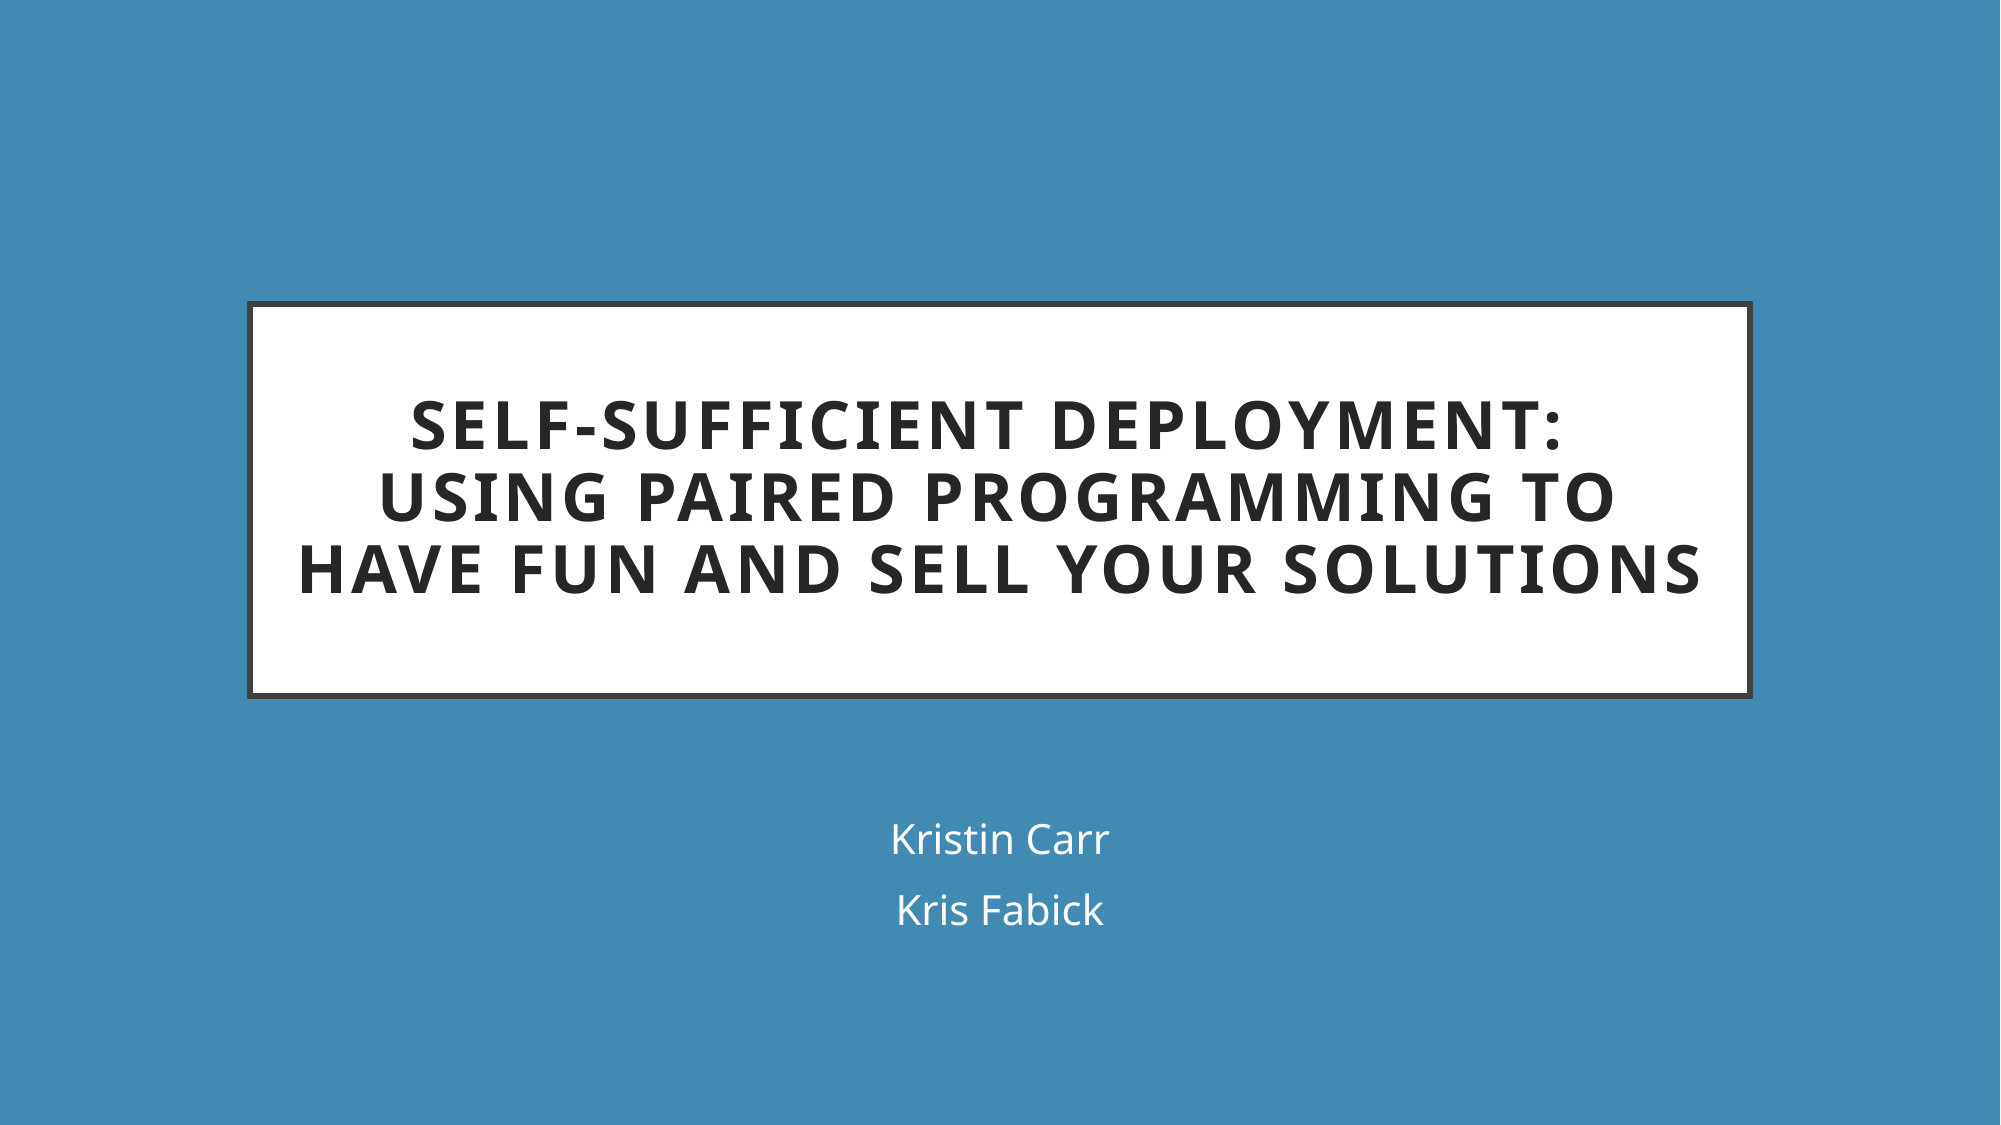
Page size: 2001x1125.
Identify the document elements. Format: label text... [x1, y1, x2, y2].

subtitle Kristin Carr Kris Fabick [249, 805, 1750, 1077]
title Self-sufficient deployment: using pairED programming to have fun and sell your solutions [247, 301, 1753, 699]
